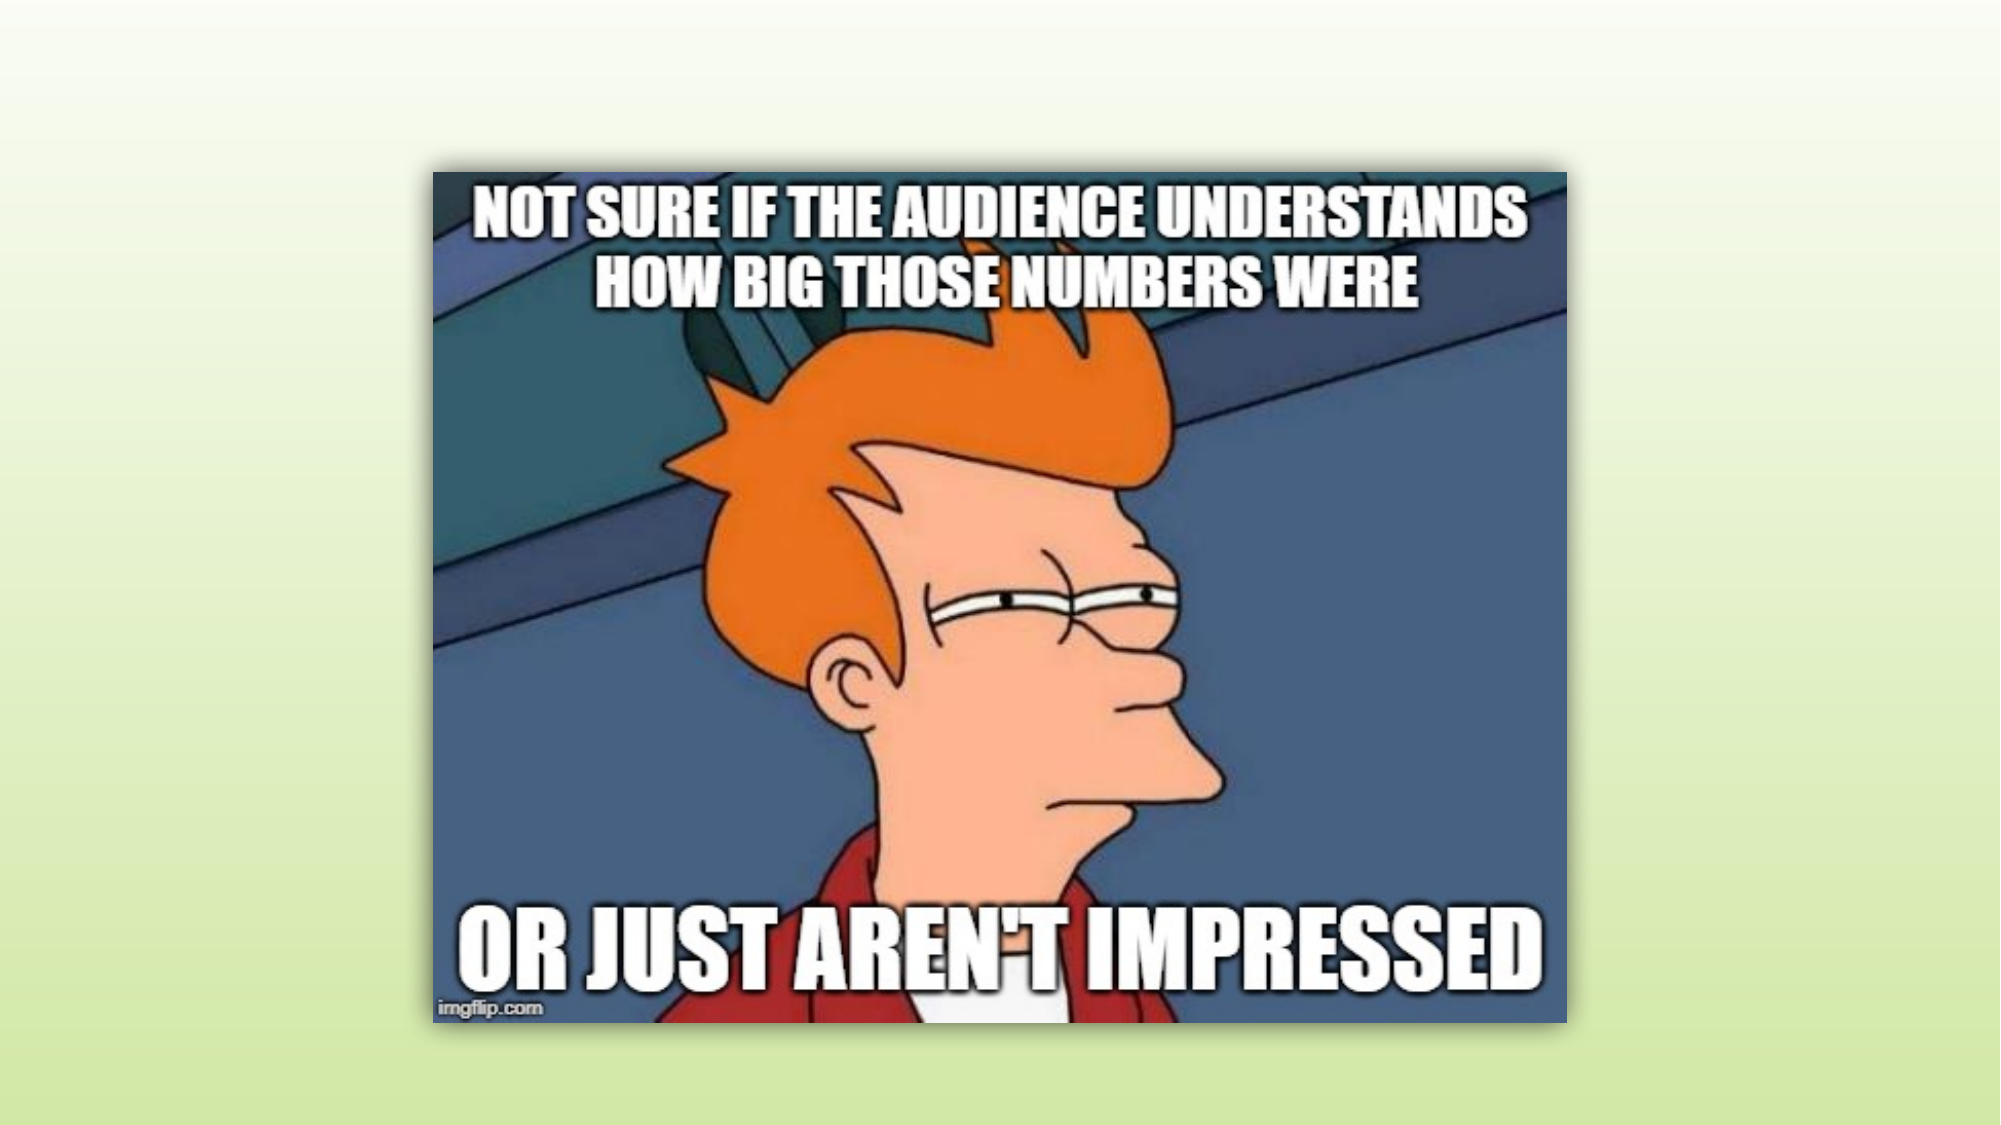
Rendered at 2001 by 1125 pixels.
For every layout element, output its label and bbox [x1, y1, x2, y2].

picture [433, 172, 1567, 1023]
